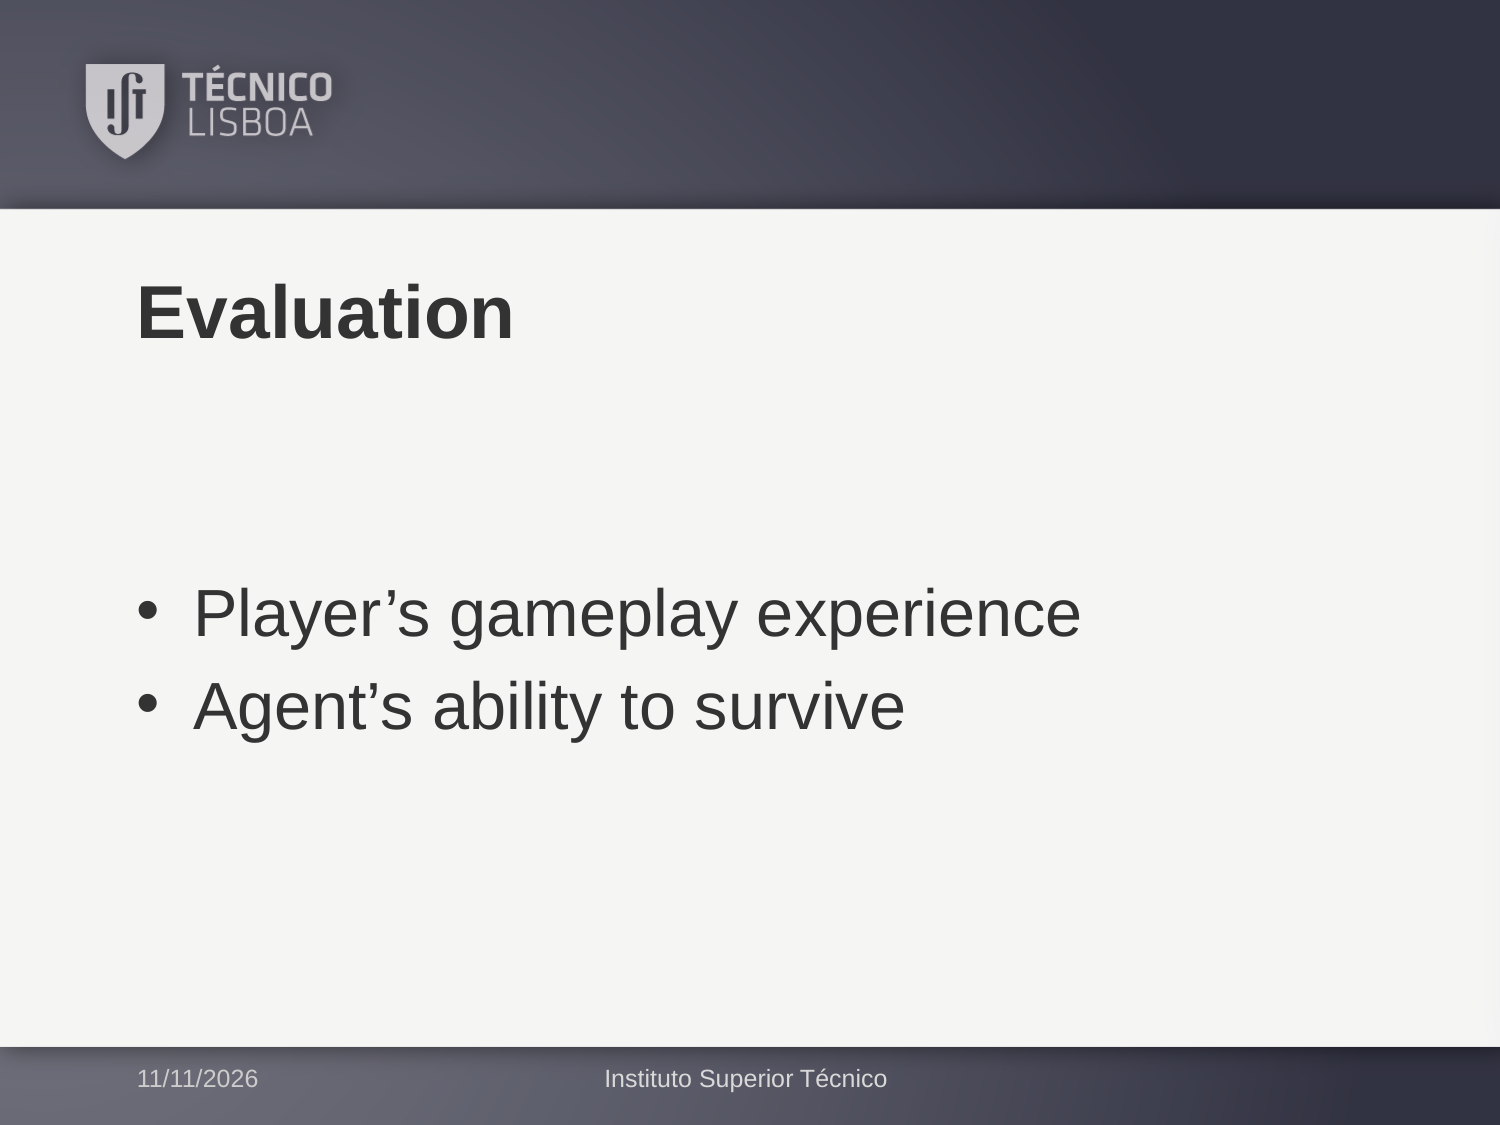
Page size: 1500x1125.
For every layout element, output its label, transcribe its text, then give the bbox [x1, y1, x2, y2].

title Evaluation [121, 237, 1378, 381]
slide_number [121, 1052, 425, 1103]
footer Instituto Superior Técnico [512, 1052, 988, 1103]
picture [0, 0, 1500, 1125]
list Player’s gameplay experience Agent’s ability to survive [121, 400, 1378, 1005]
